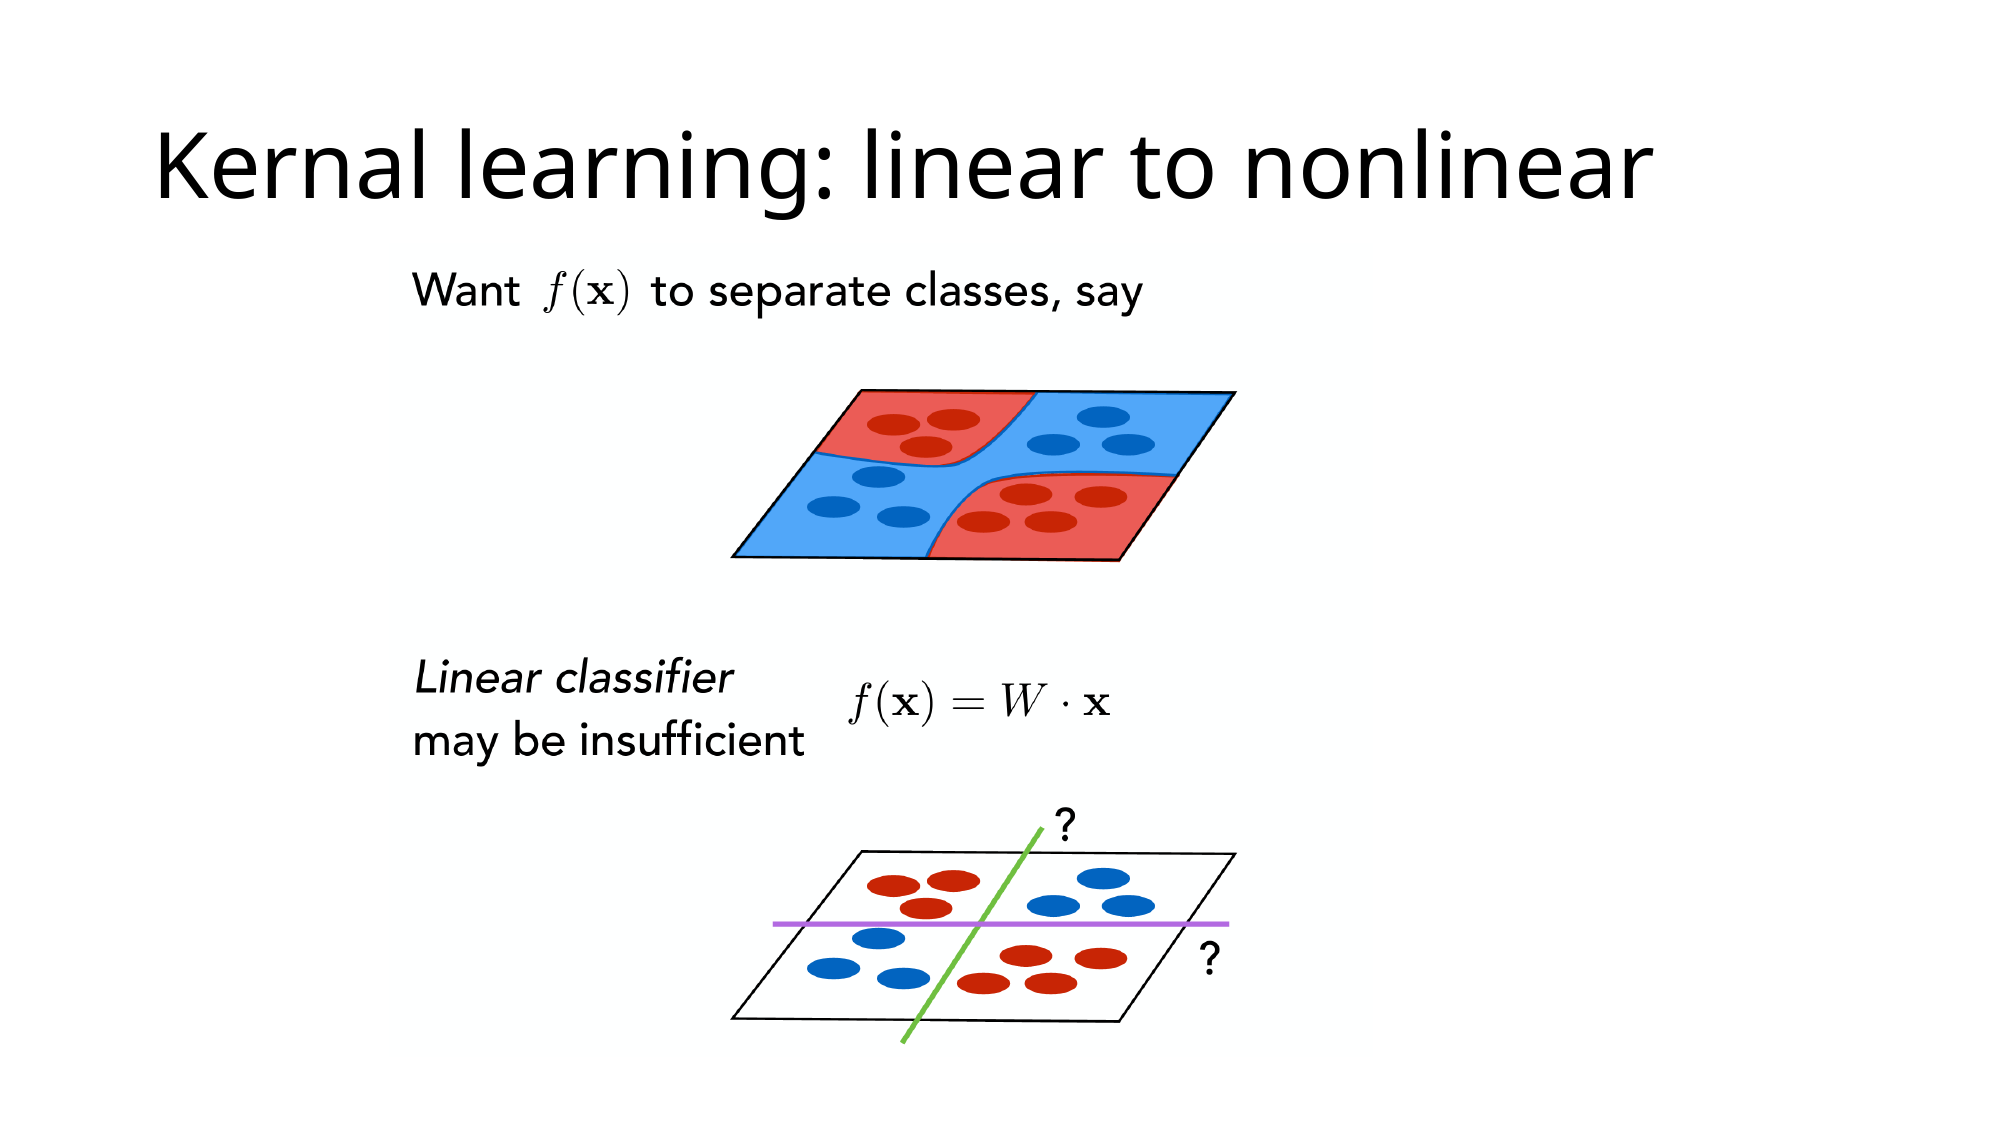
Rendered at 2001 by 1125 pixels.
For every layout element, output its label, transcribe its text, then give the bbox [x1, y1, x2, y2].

title Kernal learning: linear to nonlinear [137, 59, 1863, 278]
picture [388, 242, 1373, 1058]
